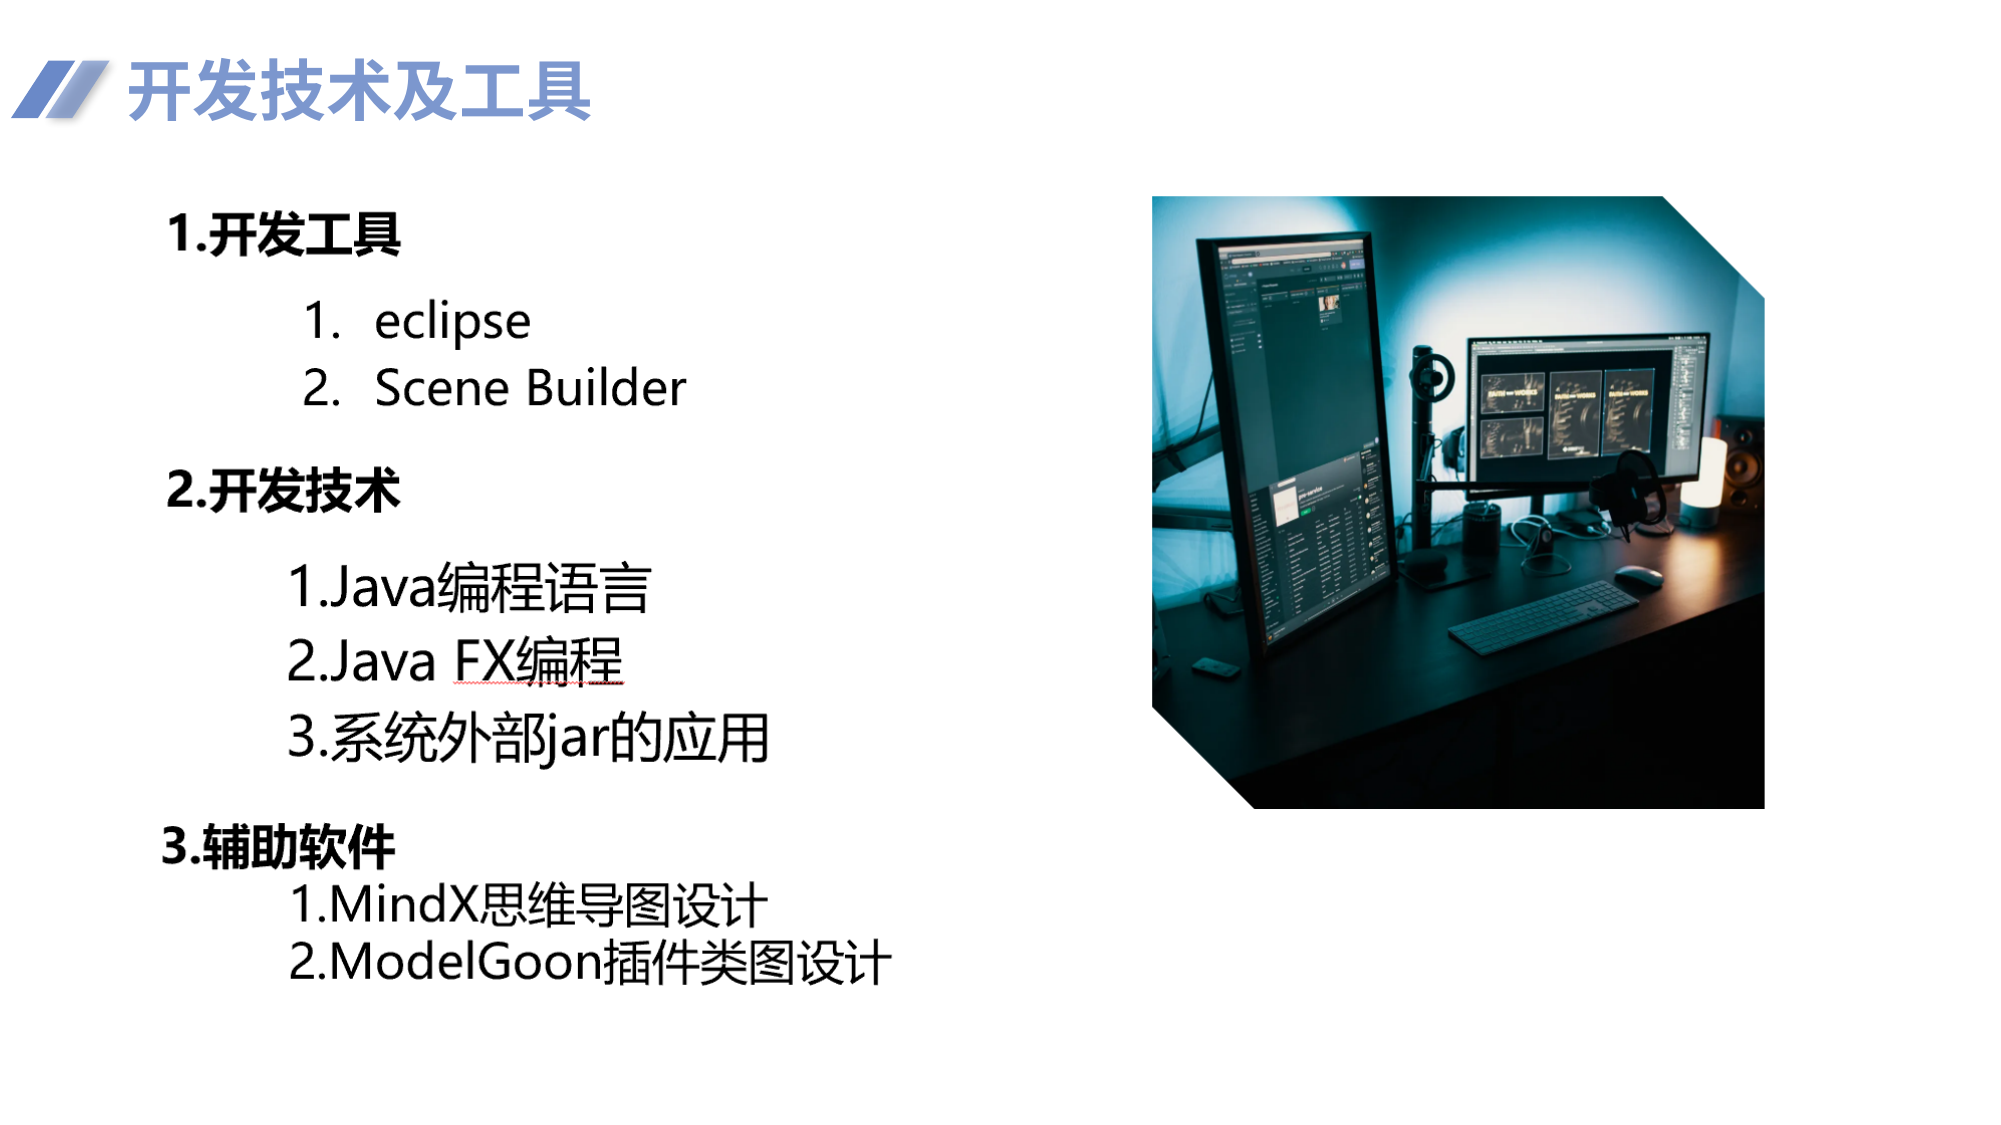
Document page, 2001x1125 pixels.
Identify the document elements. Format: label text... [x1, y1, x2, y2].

picture [104, 139, 1859, 1031]
text_box 开发技术及工具 [106, 38, 614, 139]
